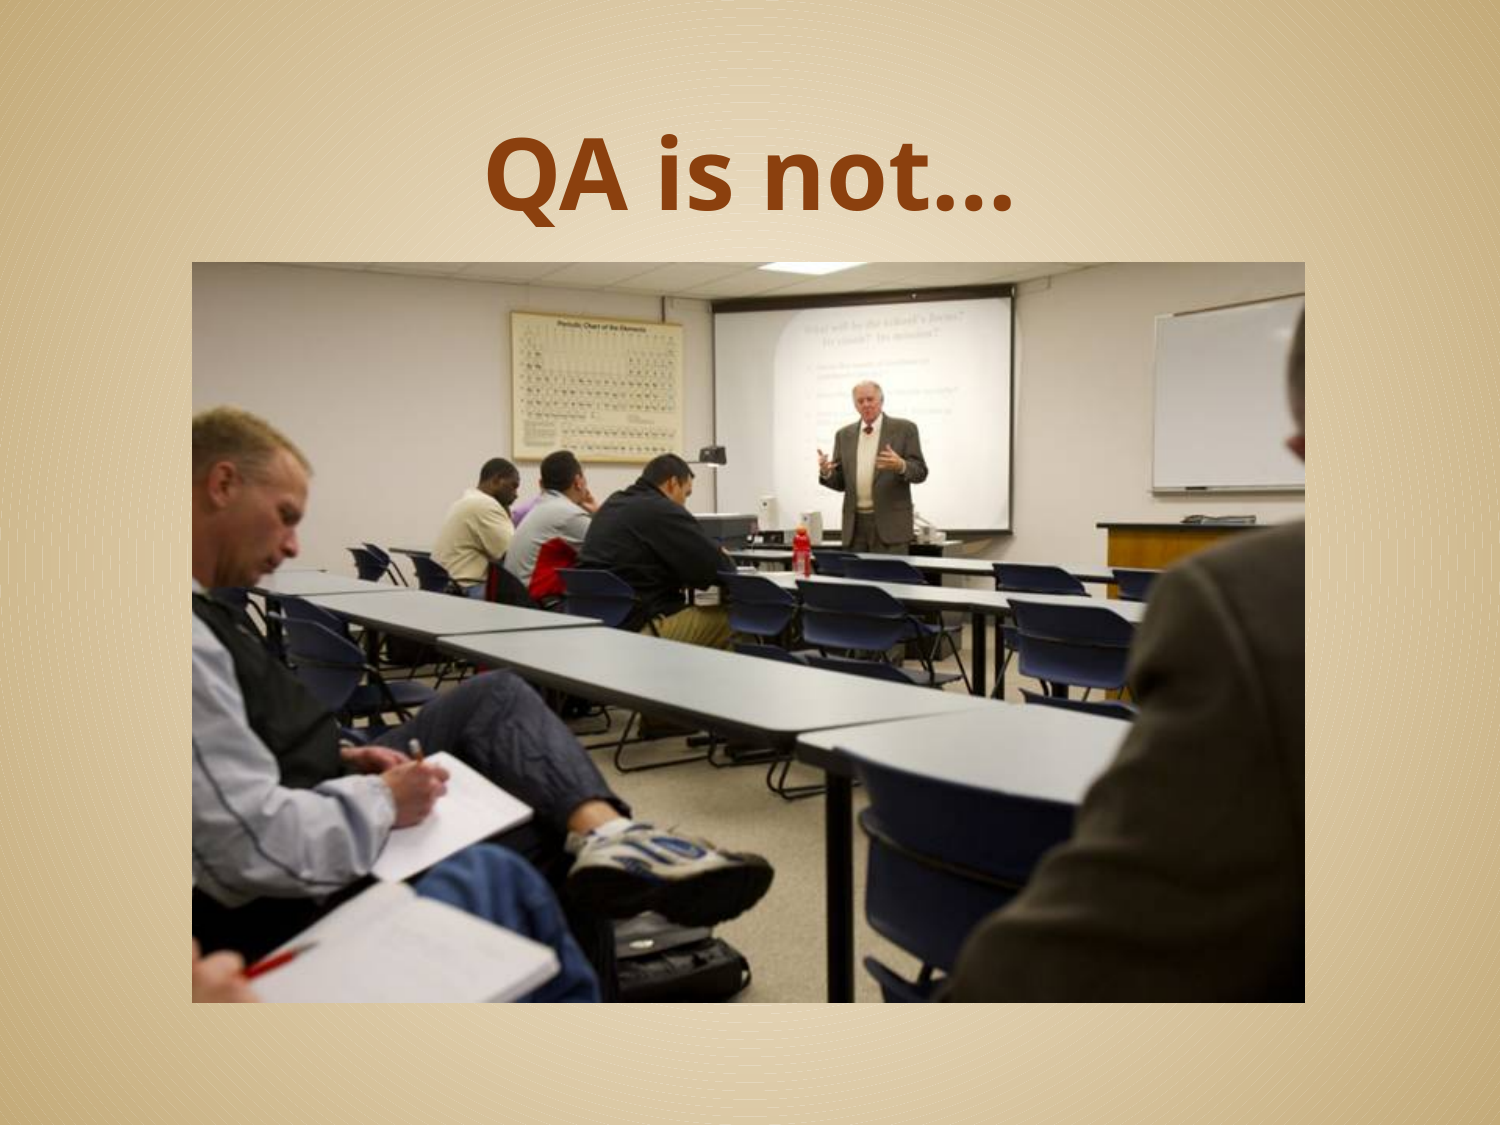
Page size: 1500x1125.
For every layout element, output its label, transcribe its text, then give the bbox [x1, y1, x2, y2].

picture [192, 262, 1305, 1004]
title QA is not… [75, 50, 1425, 238]
